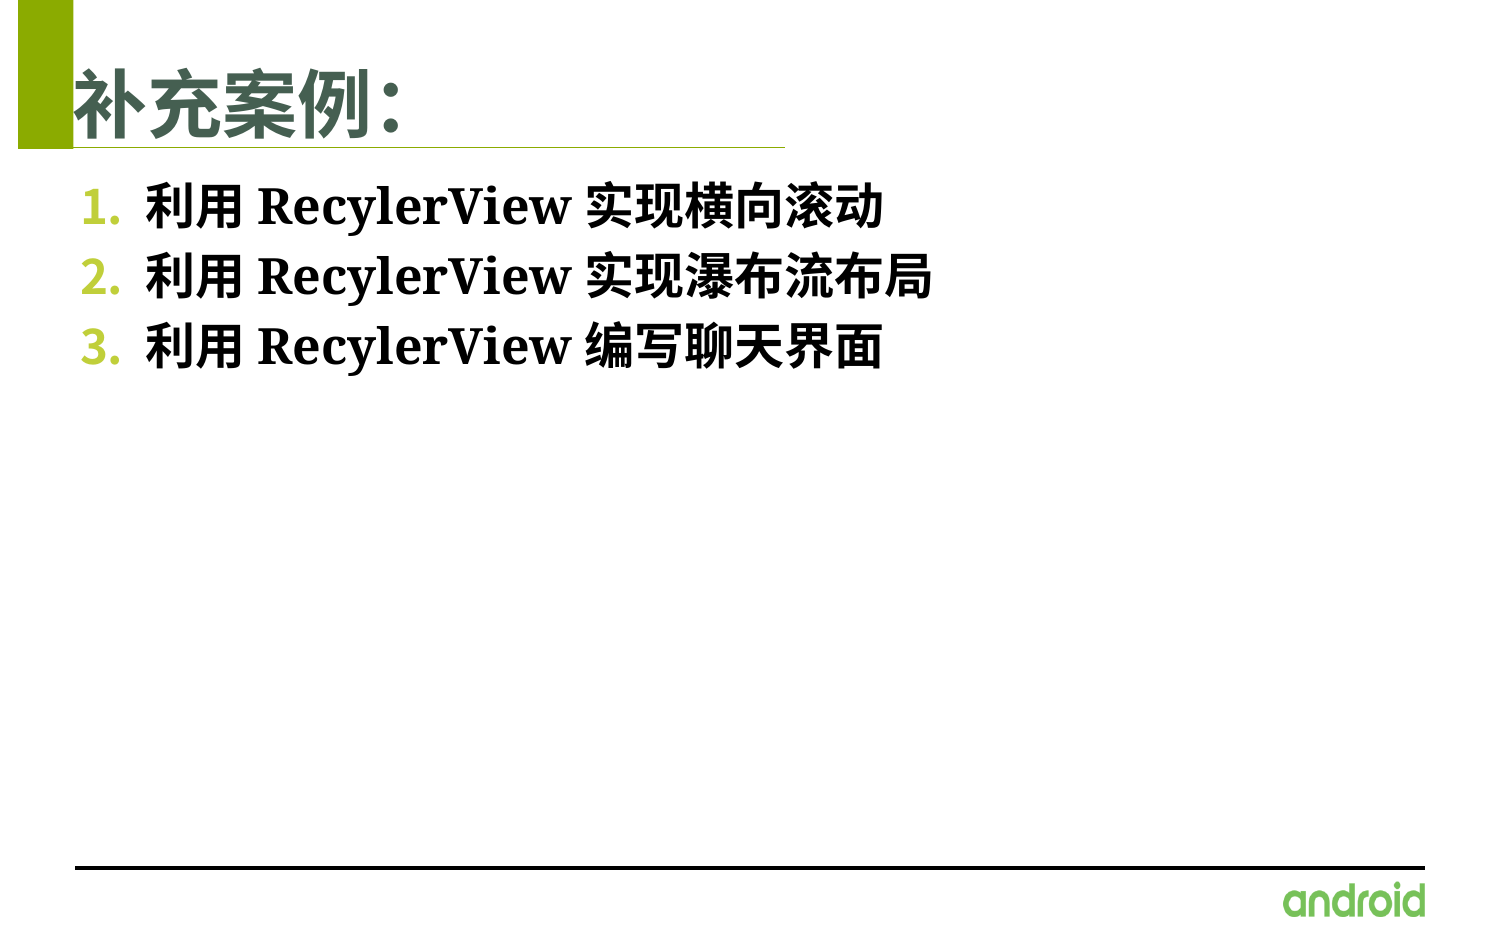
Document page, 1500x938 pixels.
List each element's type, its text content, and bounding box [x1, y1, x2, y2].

picture [1283, 881, 1425, 917]
title 补充案例： [72, 0, 1423, 148]
list 利用RecylerView实现横向滚动 利用RecylerView实现瀑布流布局 利用RecylerView编写聊天界面 [68, 168, 1419, 868]
